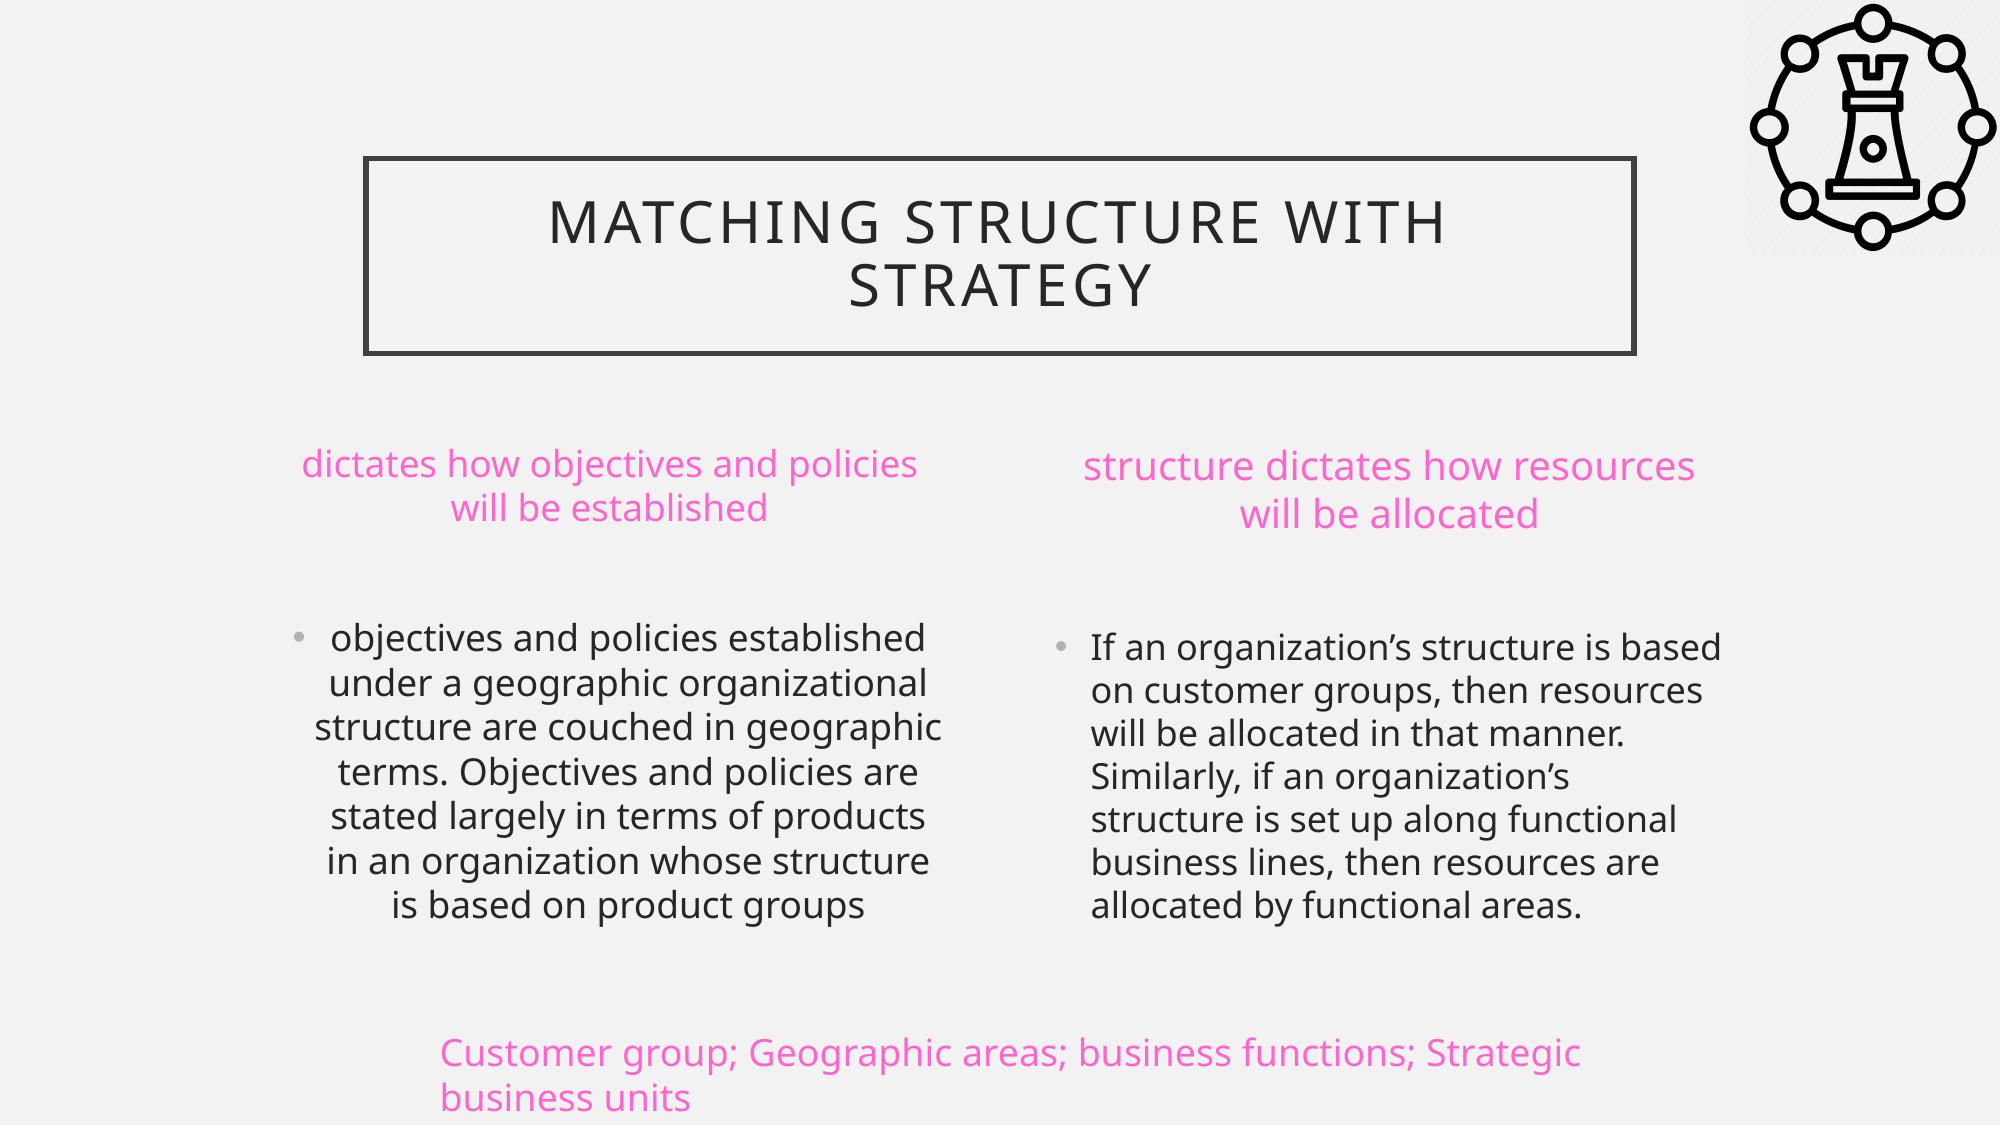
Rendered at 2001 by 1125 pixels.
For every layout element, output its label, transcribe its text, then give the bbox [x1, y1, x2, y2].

text_box Customer group; Geographic areas; business functions; Strategic business units [424, 1021, 1655, 1125]
title Matching Structure with Strategy [363, 156, 1637, 356]
list structure dictates how resources will be allocated If an organization’s structure is based on customer groups, then resources will be allocated in that manner. Similarly, if an organization’s structure is set up along functional business lines, then resources are allocated by functional areas. [1039, 432, 1741, 942]
list dictates how objectives and policies will be established objectives and policies established under a geographic organizational structure are couched in geographic terms. Objectives and policies are stated largely in terms of products in an organization whose structure is based on product groups [259, 432, 961, 942]
picture [1746, 0, 2000, 254]
